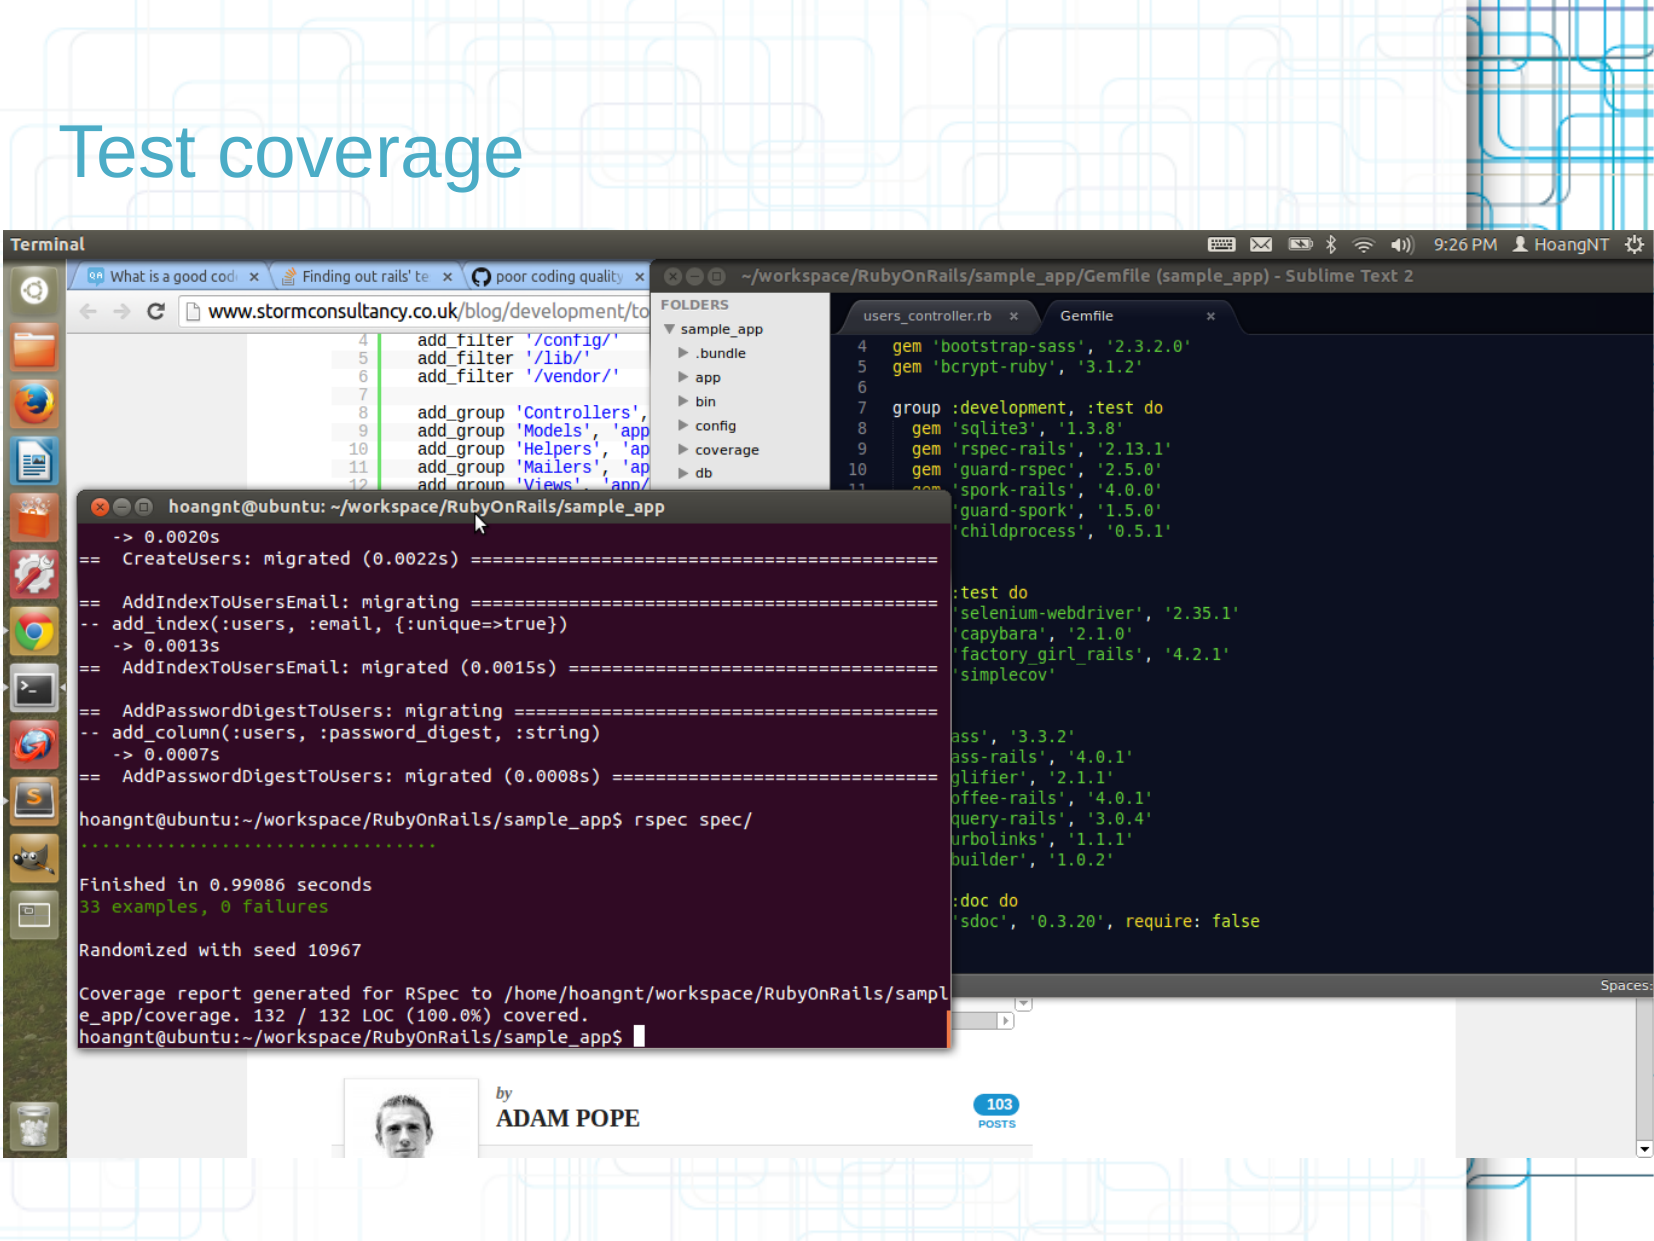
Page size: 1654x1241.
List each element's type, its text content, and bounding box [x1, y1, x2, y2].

title Test coverage [59, 49, 1418, 228]
picture [0, 0, 1654, 1241]
